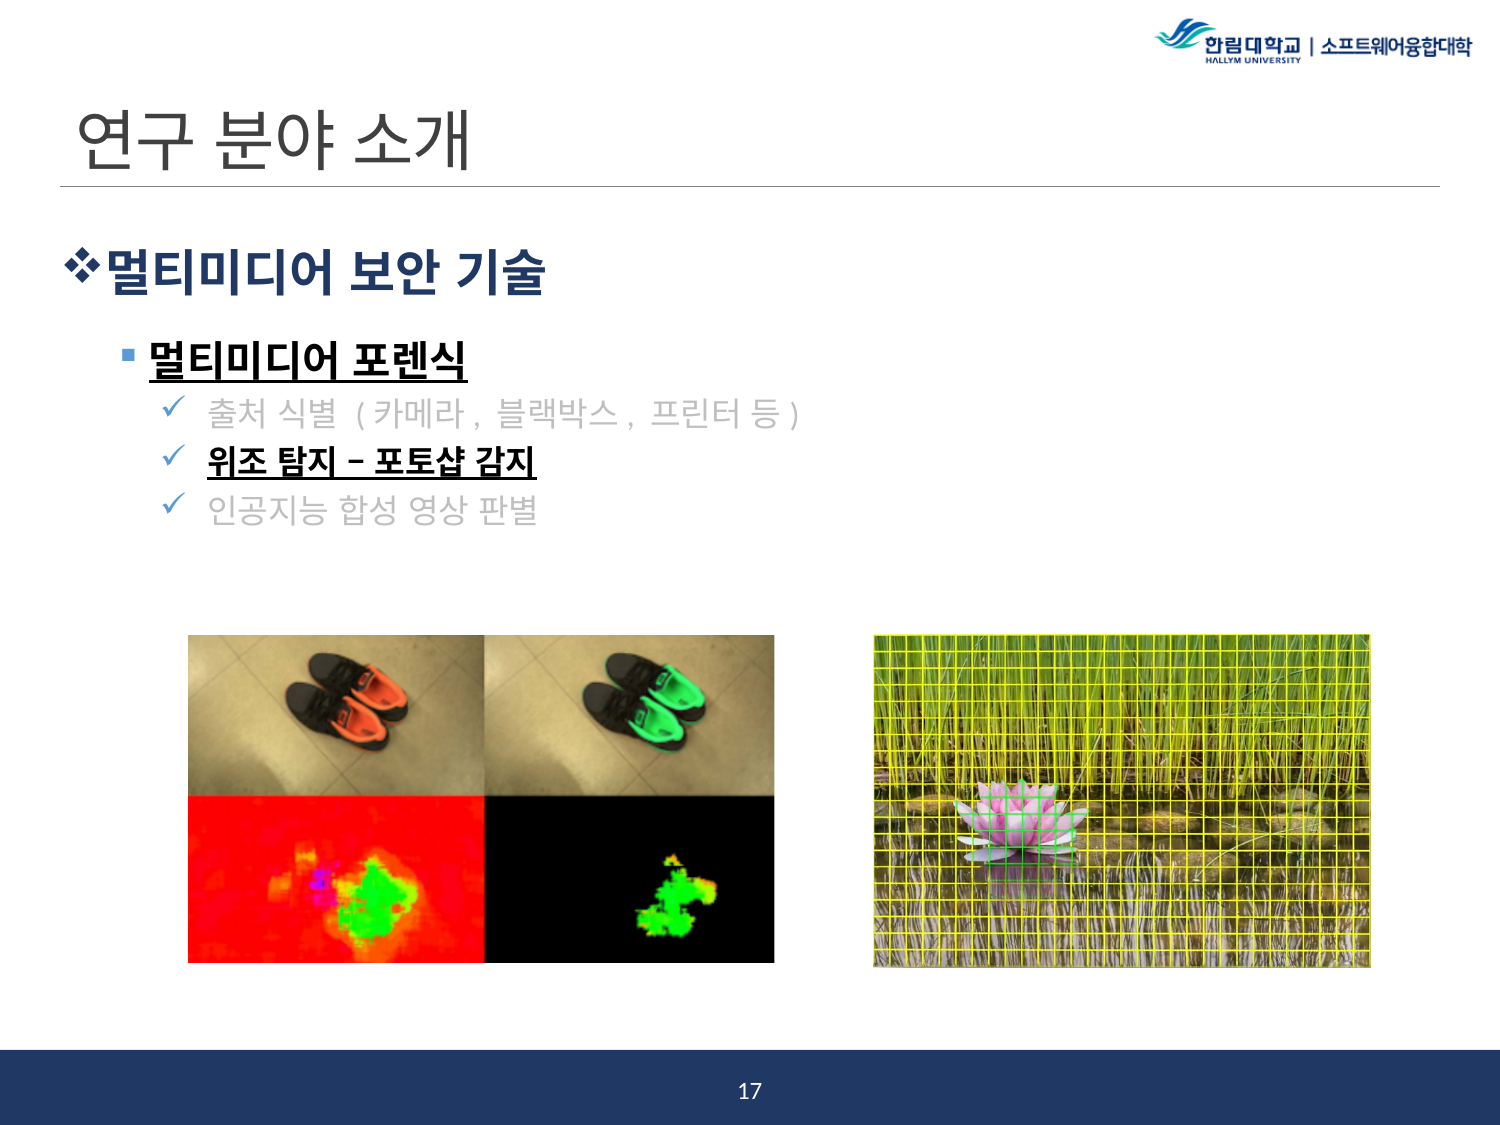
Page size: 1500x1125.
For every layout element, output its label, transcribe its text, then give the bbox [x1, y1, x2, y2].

slide_number 16 [669, 1059, 831, 1120]
picture [873, 634, 1372, 968]
picture [187, 634, 775, 963]
list 멀티미디어 보안 기술 멀티미디어 포렌식 출처 식별 (카메라, 블랙박스, 프린터 등) 위조 탐지 – 포토샵 감지 인공지능 합성 영상 판별 [60, 204, 1440, 982]
picture [1148, 7, 1483, 76]
title 연구 분야 소개 [60, 62, 1440, 187]
